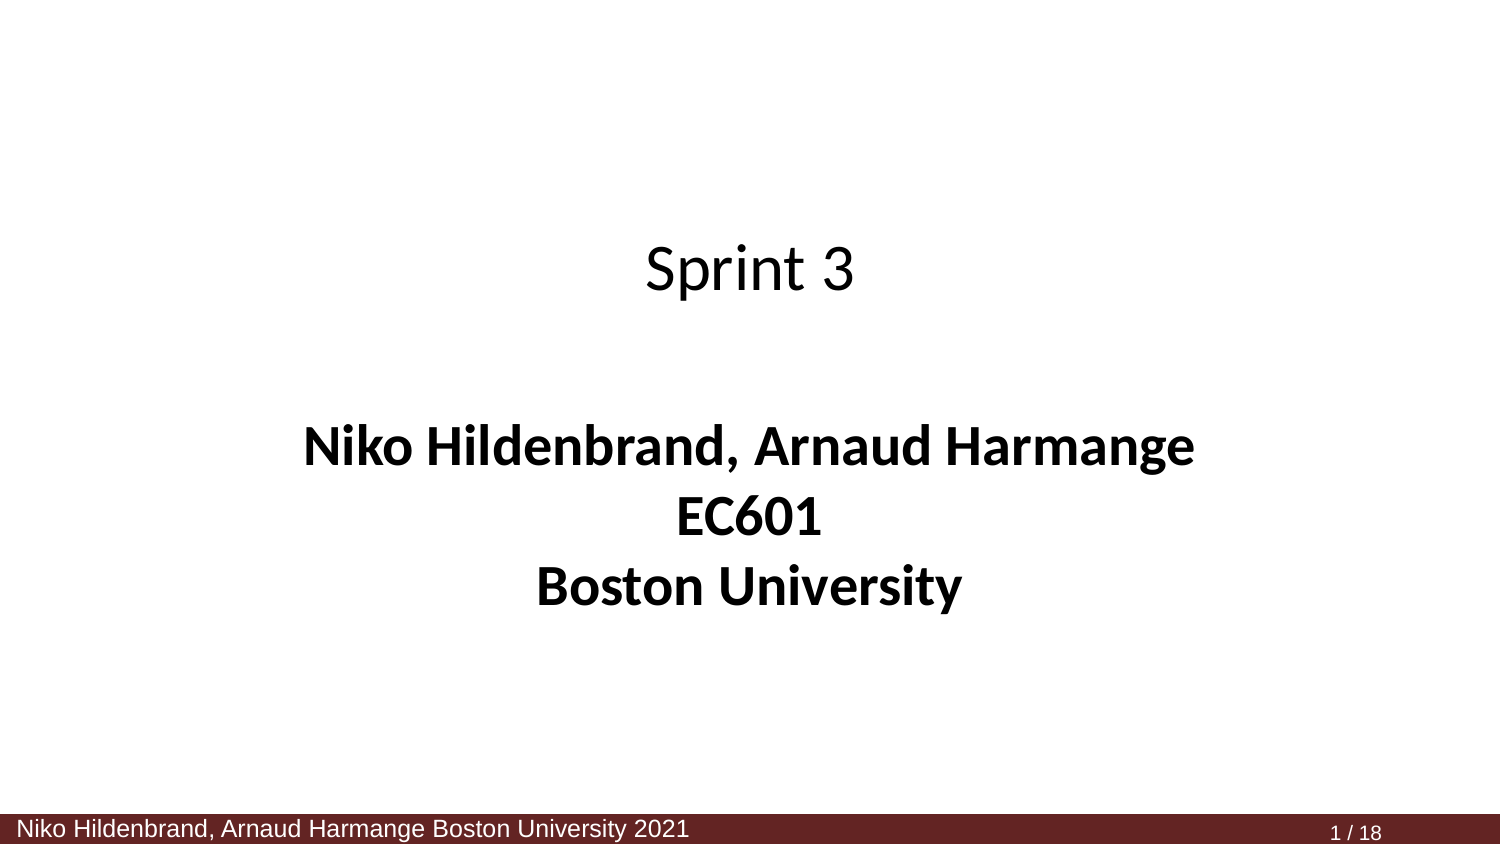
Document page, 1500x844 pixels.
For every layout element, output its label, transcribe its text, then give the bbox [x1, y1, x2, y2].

title Sprint 3 [43, 164, 1457, 364]
slide_number ‹#› / 18 [1059, 812, 1397, 844]
text_box Niko Hildenbrand, Arnaud Harmange EC601 Boston University [0, 400, 1500, 716]
